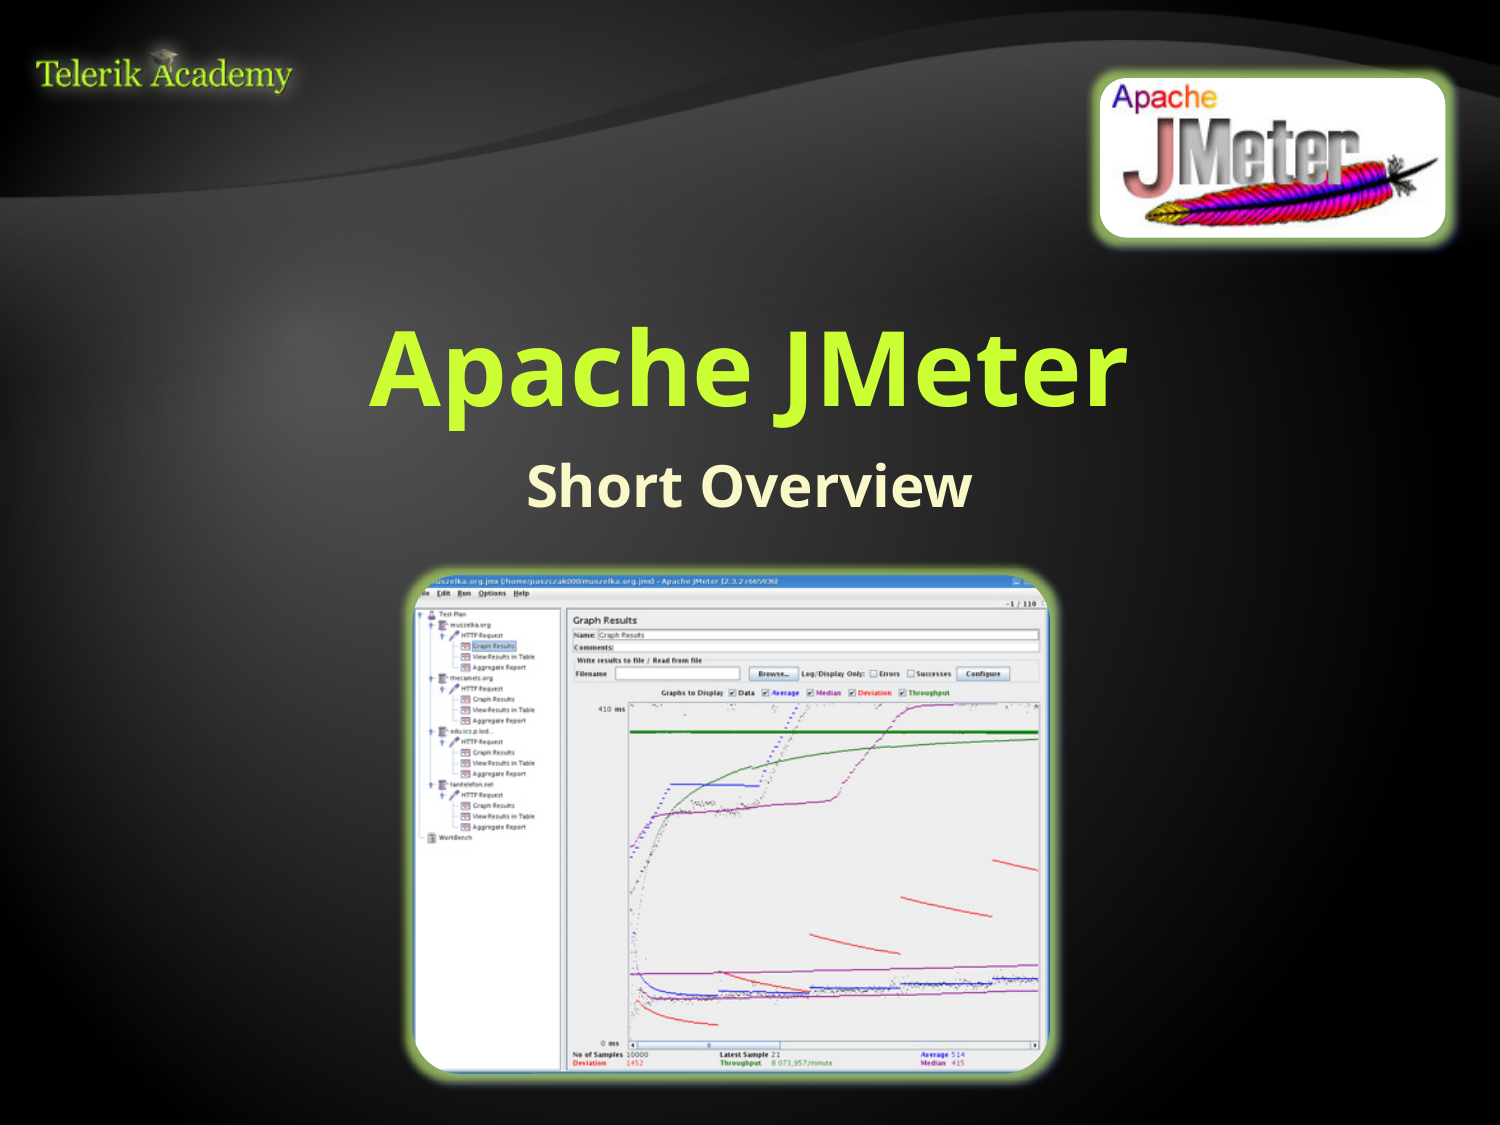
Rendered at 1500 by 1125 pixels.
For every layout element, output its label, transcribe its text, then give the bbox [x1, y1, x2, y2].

title Apache JMeter [99, 312, 1400, 425]
subtitle Short Overview [99, 437, 1400, 531]
picture [0, 0, 1500, 1125]
